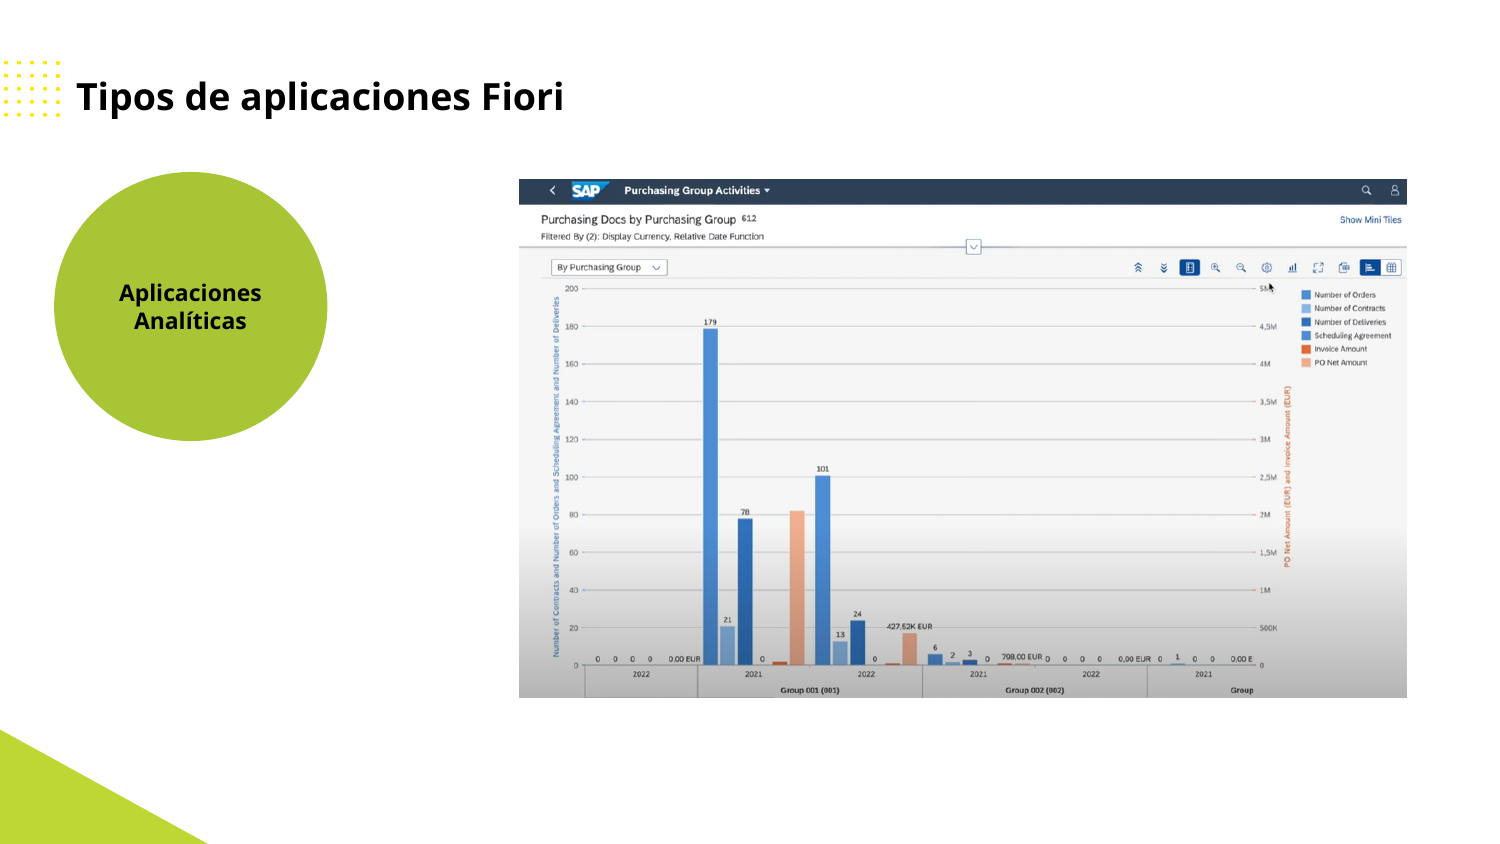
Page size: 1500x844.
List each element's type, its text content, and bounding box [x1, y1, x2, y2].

title Tipos de aplicaciones Fiori [76, 73, 699, 215]
picture [519, 178, 1407, 698]
text_box Aplicaciones Analíticas [54, 171, 328, 442]
text_box [0, 729, 209, 844]
